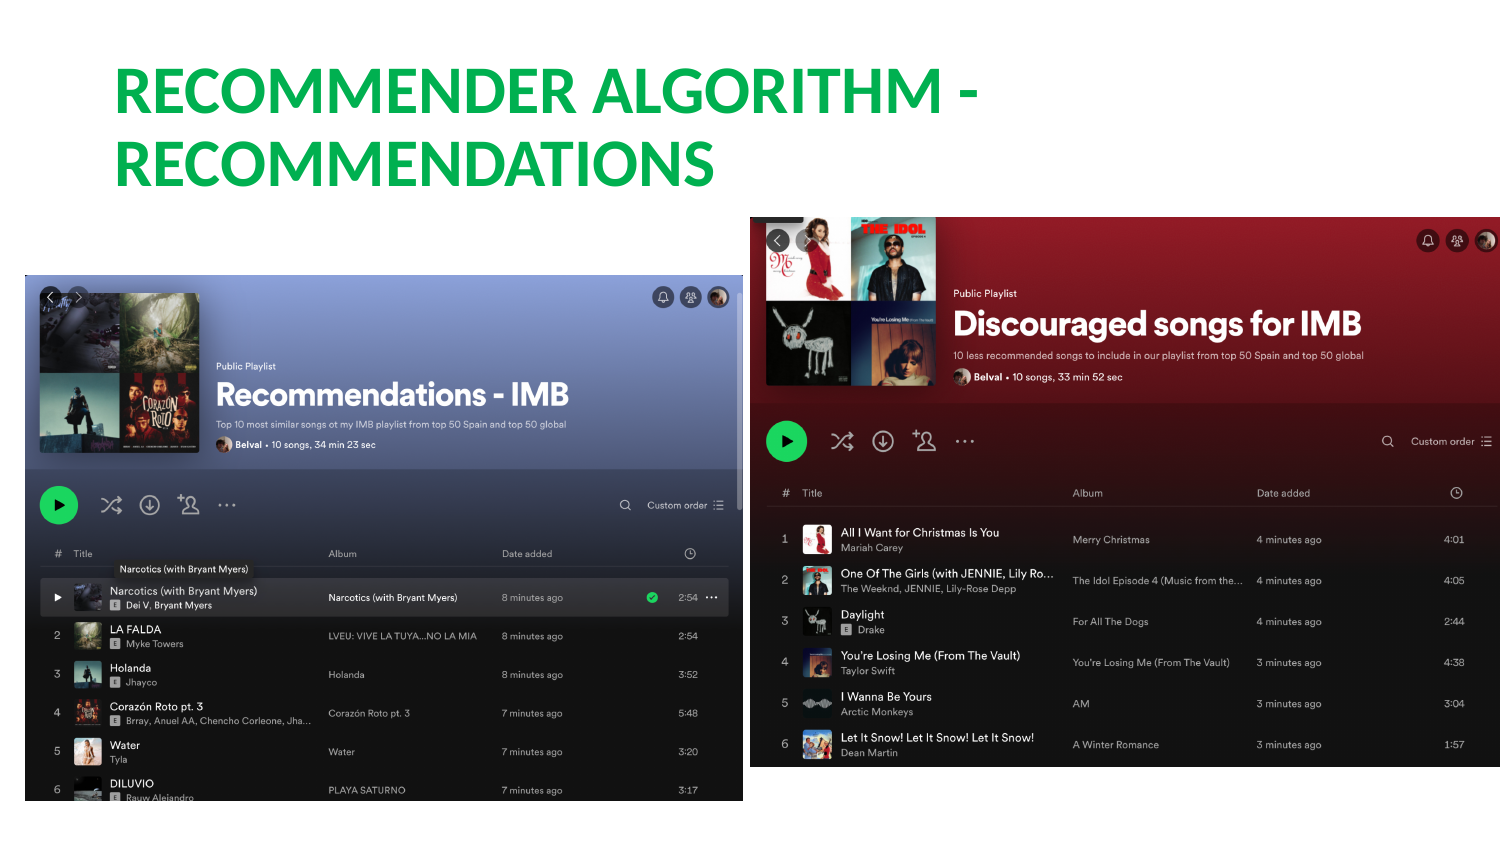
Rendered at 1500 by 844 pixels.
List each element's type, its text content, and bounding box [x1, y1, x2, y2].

title RECOMMENDER ALGORITHM - RECOMMENDATIONS [103, 49, 1500, 208]
picture [24, 274, 743, 801]
picture [749, 217, 1500, 767]
